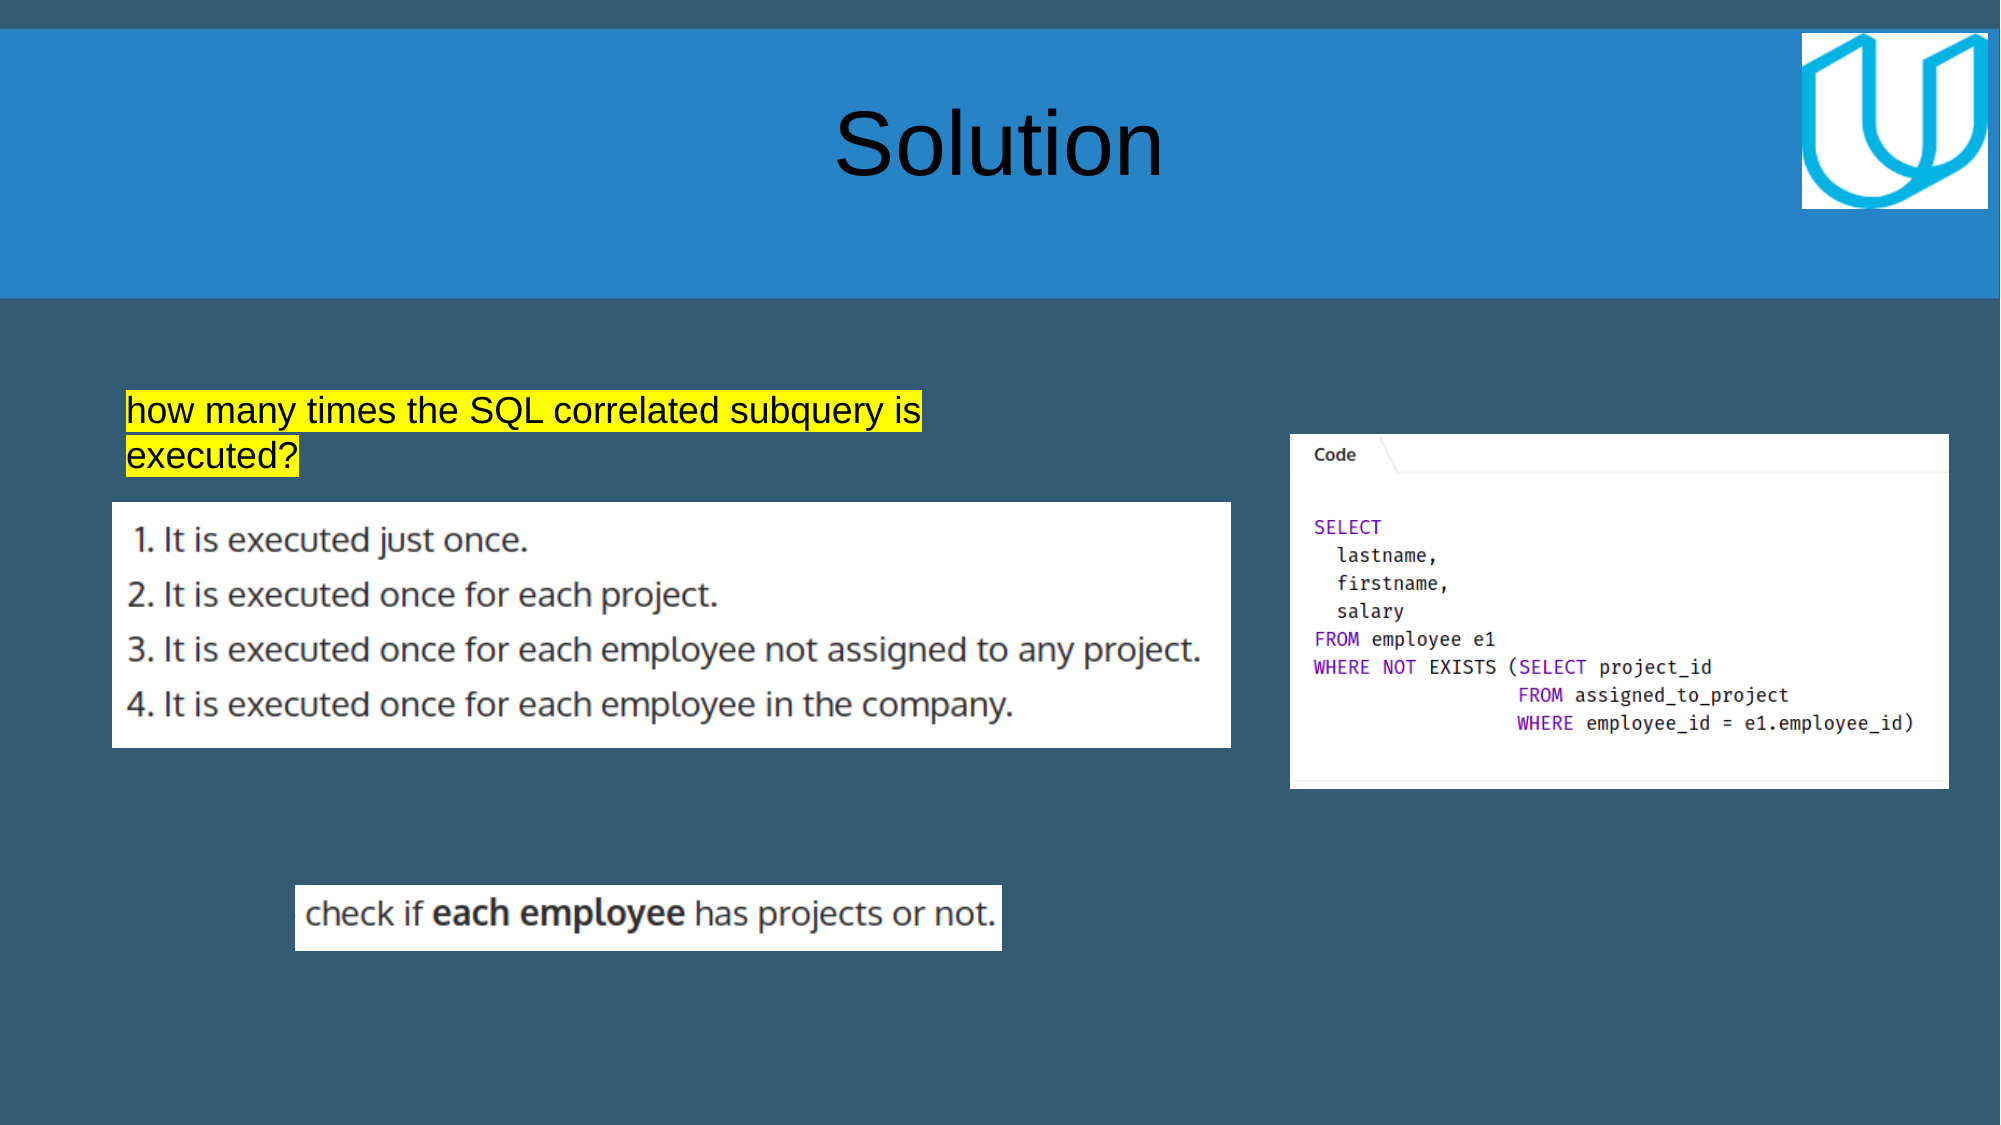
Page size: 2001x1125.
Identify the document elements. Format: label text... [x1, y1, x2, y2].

picture [1900, 175, 1911, 189]
picture [112, 501, 1232, 748]
picture [1290, 434, 1949, 790]
text_box Solution [99, 44, 1900, 233]
picture [1802, 33, 1988, 167]
picture [1900, 124, 1988, 209]
picture [295, 884, 1002, 951]
picture [1932, 48, 1973, 166]
text_box how many times the SQL correlated subquery is executed? [111, 378, 1120, 436]
